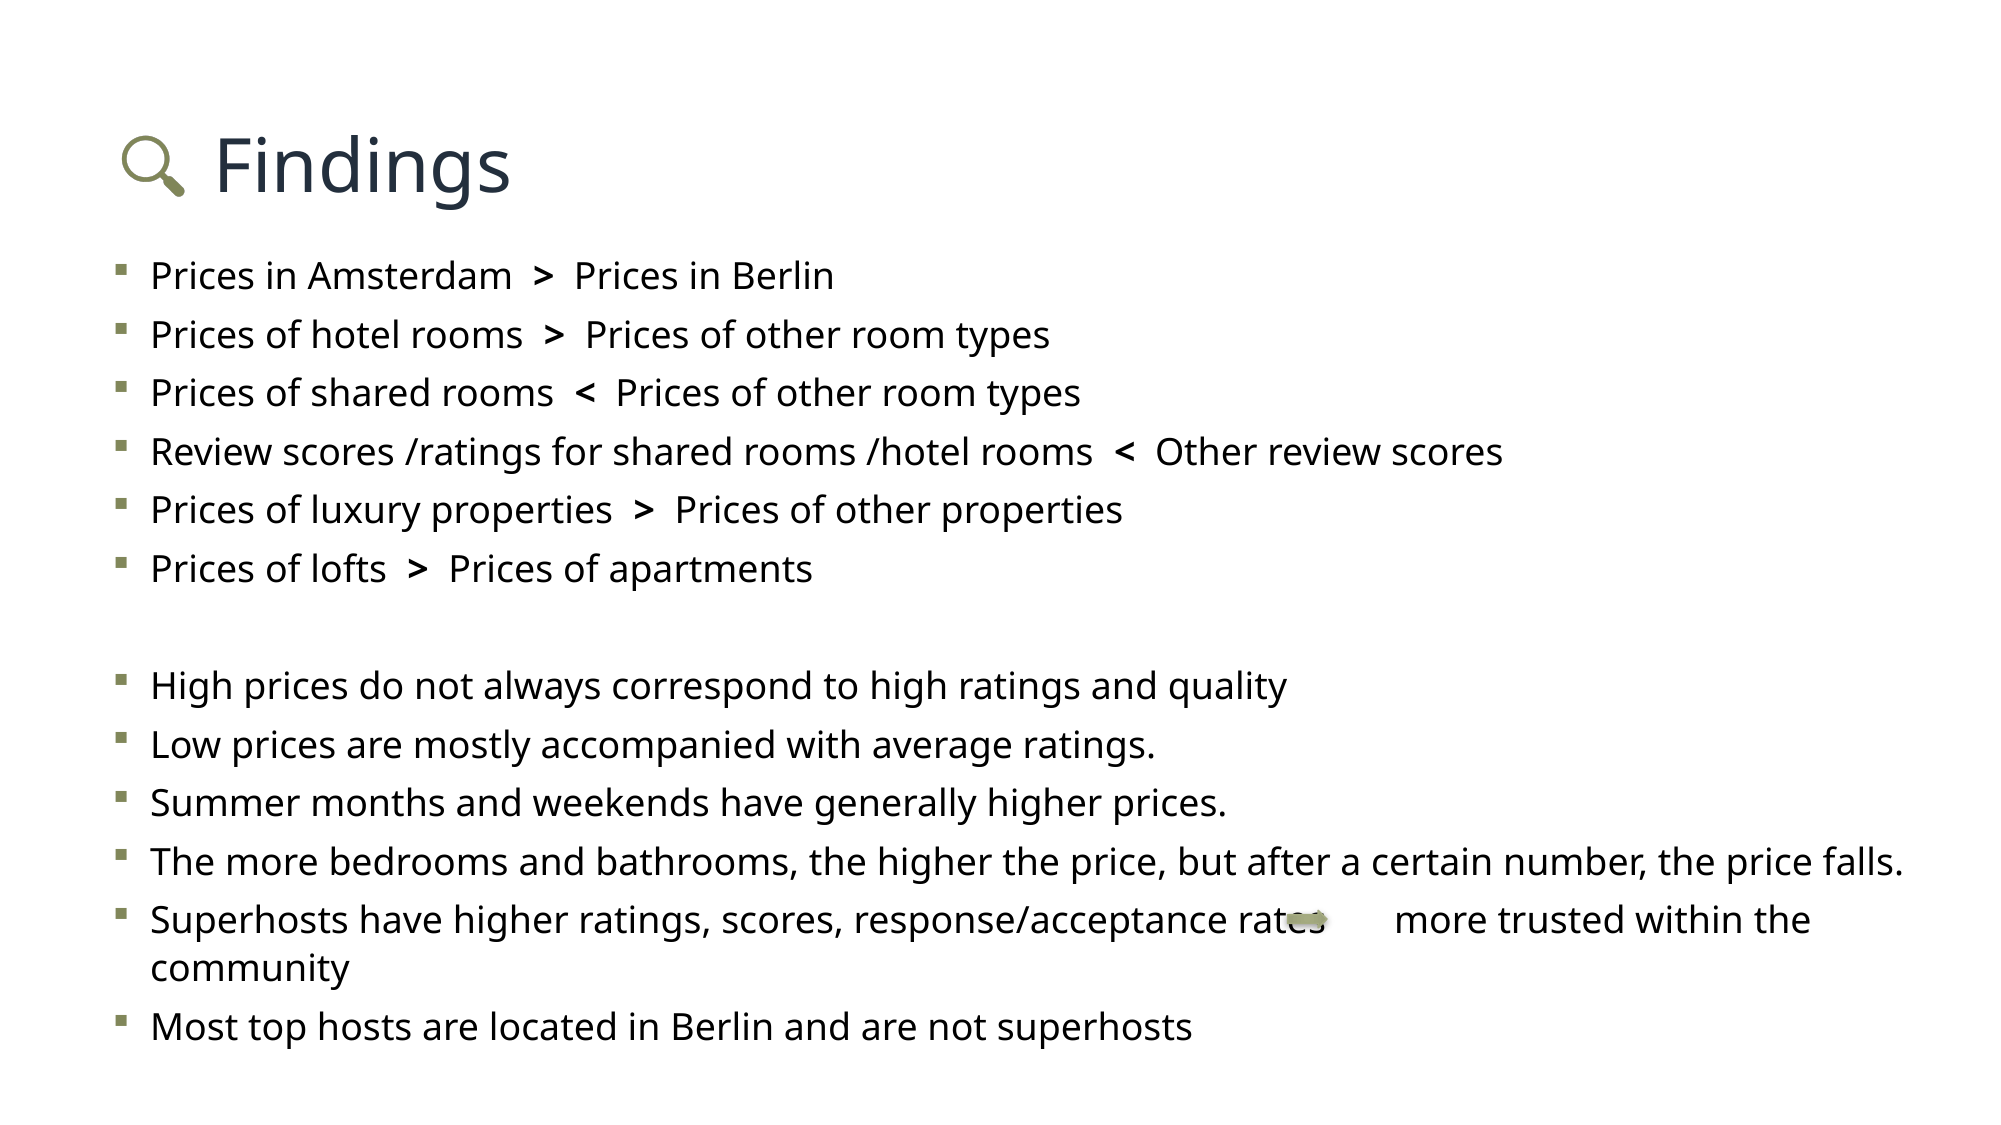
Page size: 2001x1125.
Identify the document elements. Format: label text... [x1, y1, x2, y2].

list Prices in Amsterdam > Prices in Berlin Prices of hotel rooms > Prices of other room types Prices of shared rooms < Prices of other room types Review scores /ratings for shared rooms /hotel rooms < Other review scores Prices of luxury properties > Prices of other properties Prices of lofts > Prices of apartments High prices do not always correspond to high ratings and quality Low prices are mostly accompanied with average ratings. Summer months and weekends have generally higher prices. The more bedrooms and bathrooms, the higher the price, but after a certain number, the price falls. Superhosts have higher ratings, scores, response/acceptance rates more trusted within the community Most top hosts are located in Berlin and are not superhosts [22, 241, 1978, 1032]
title Findings [198, 59, 1810, 241]
text_box [114, 128, 192, 204]
text_box [1286, 909, 1328, 929]
